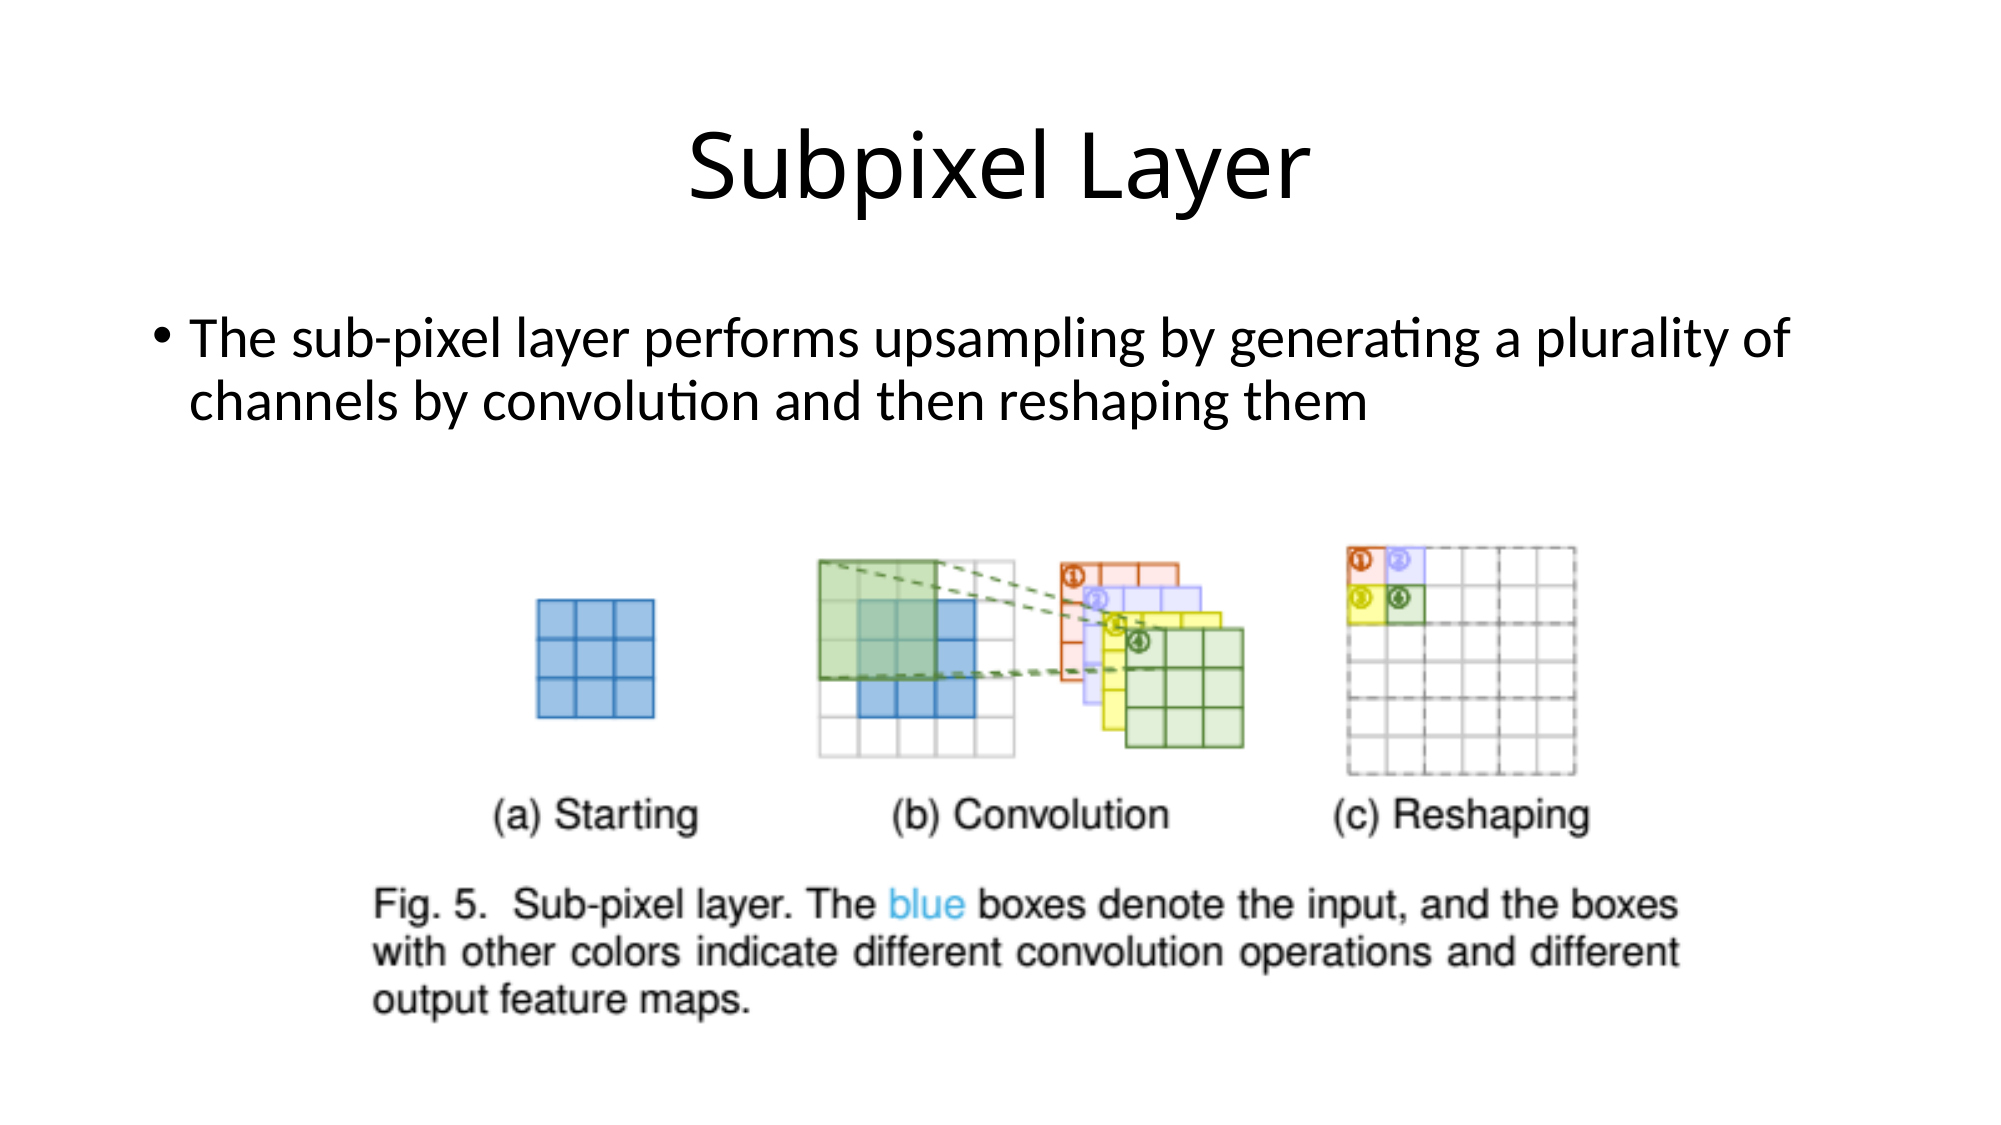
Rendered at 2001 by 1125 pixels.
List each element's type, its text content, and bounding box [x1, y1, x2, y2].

picture [312, 500, 1683, 1046]
title Subpixel Layer [137, 59, 1863, 278]
list The sub-pixel layer performs upsampling by generating a plurality of channels by convolution and then reshaping them [137, 299, 1863, 1014]
